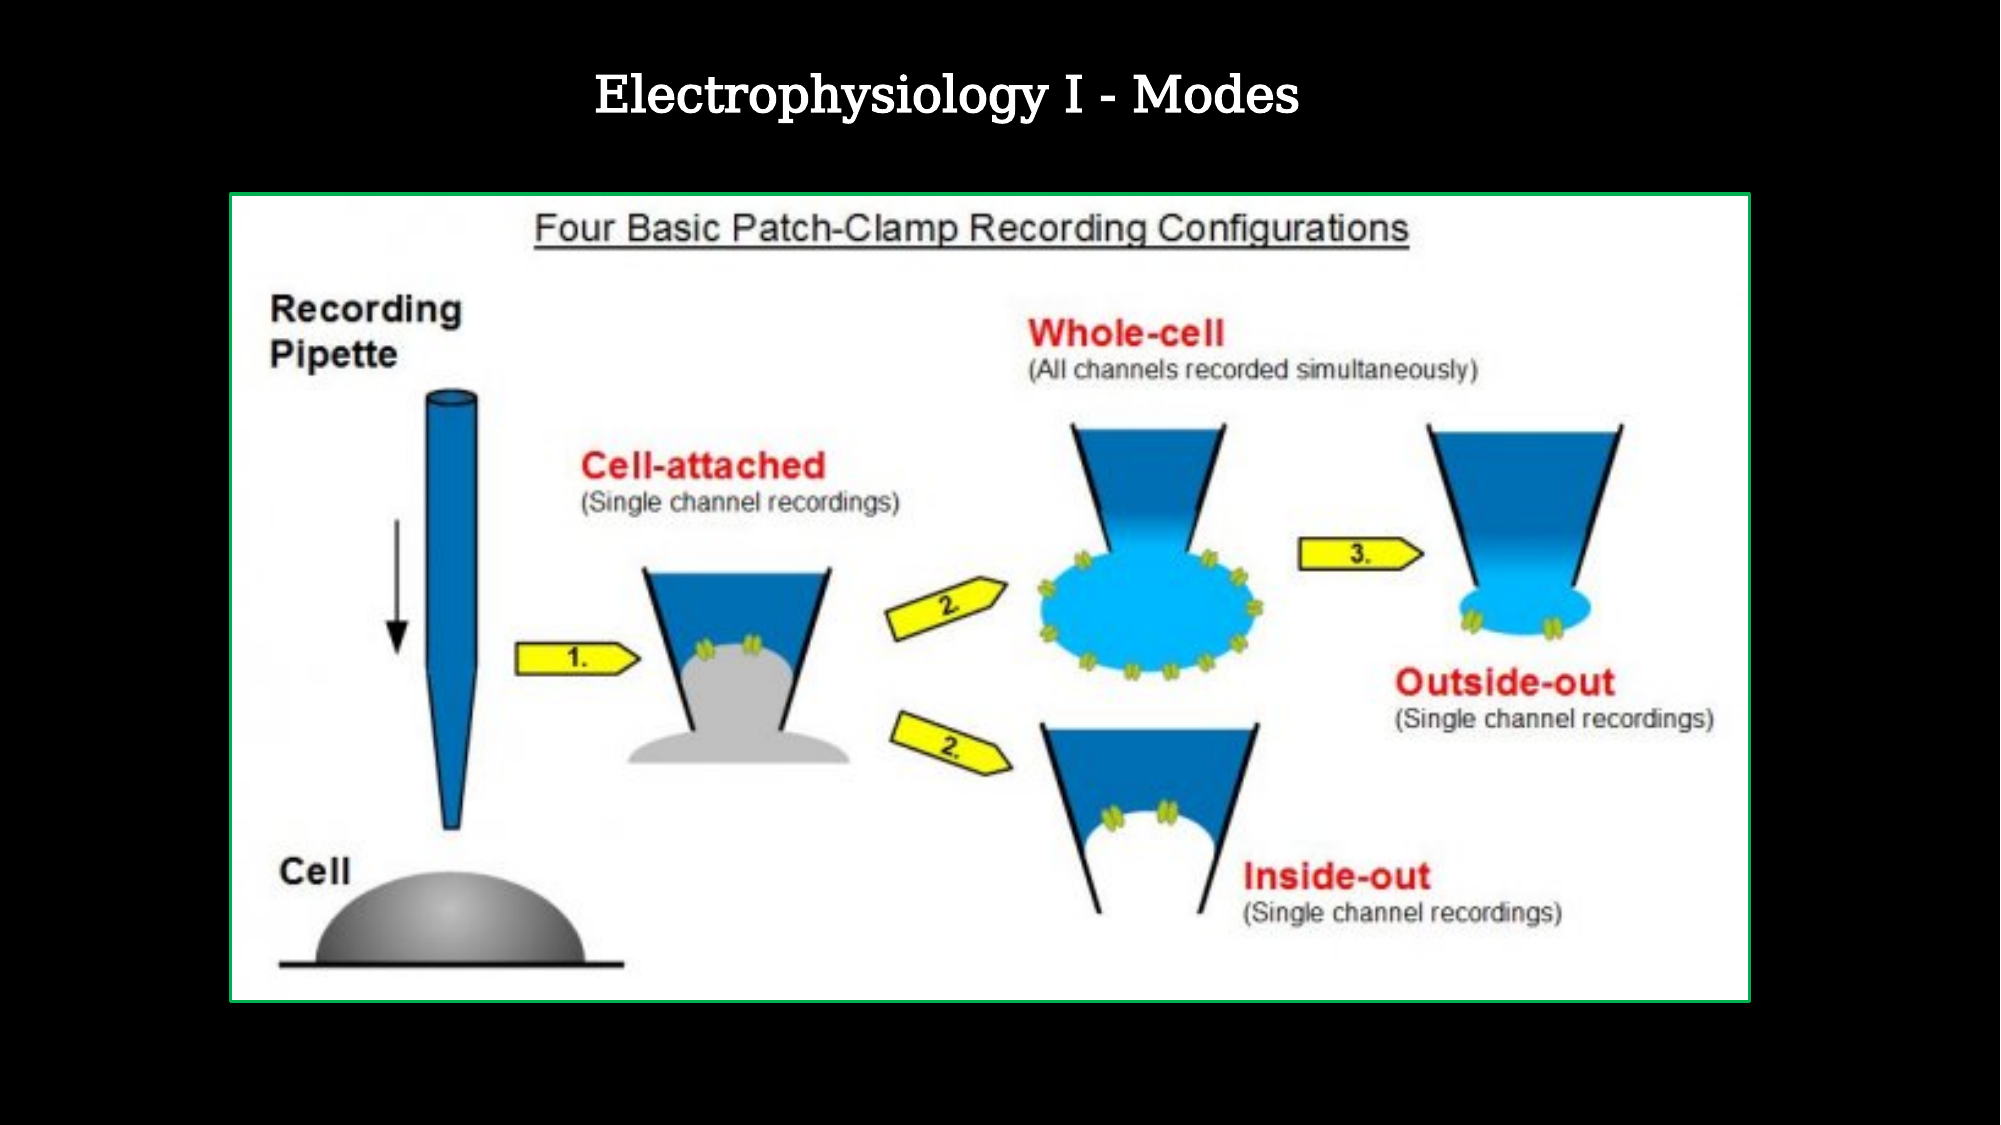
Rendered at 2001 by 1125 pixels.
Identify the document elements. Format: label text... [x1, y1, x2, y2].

picture [231, 195, 1748, 1000]
text_box Electrophysiology I - Modes [95, 54, 1815, 175]
